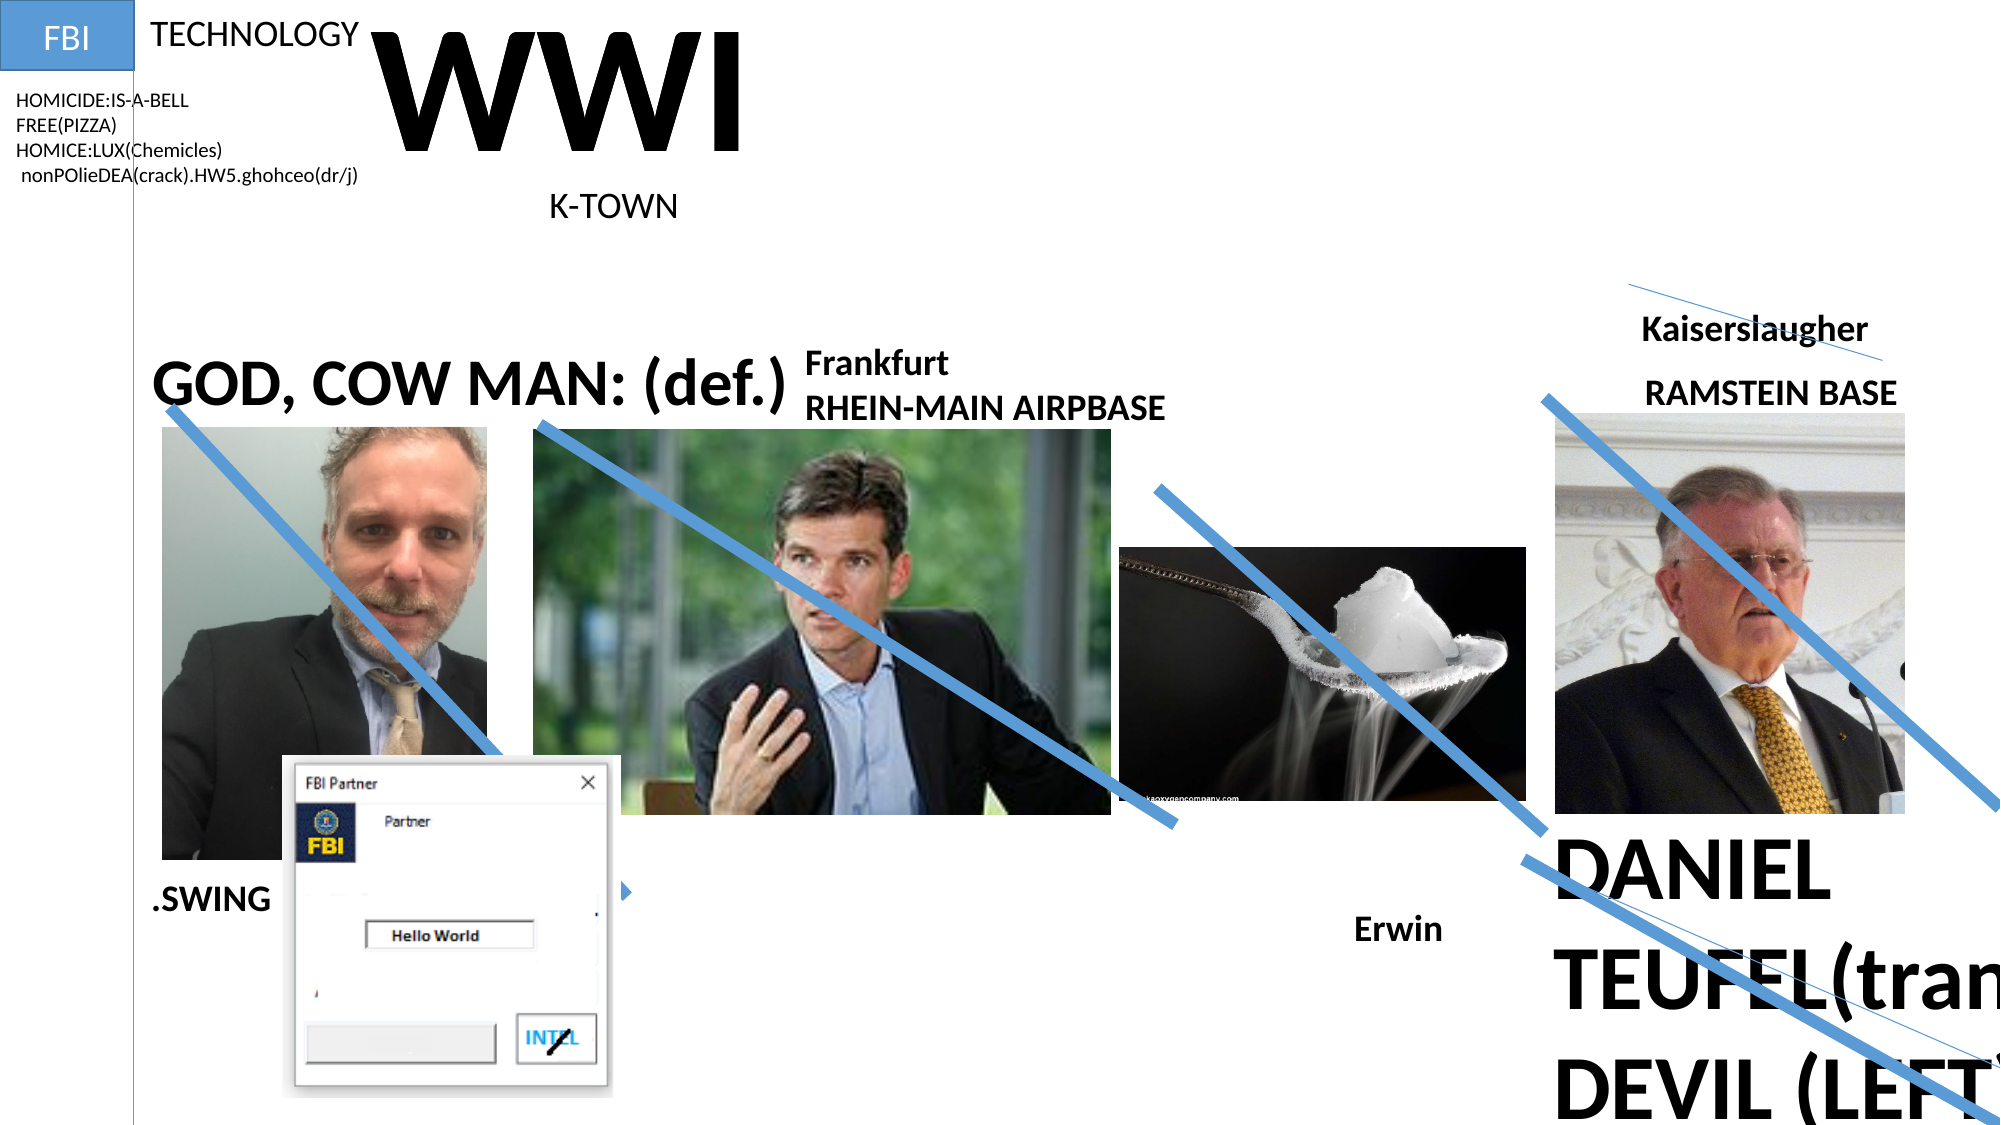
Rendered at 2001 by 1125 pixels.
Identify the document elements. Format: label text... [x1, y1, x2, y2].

text_box GOD, COW MAN: (def.) [137, 331, 790, 472]
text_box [169, 407, 628, 897]
picture [282, 755, 621, 1098]
picture [1555, 808, 1905, 814]
text_box HOMICIDE:IS-A-BELL FREE(PIZZA) HOMICE:LUX(Chemicles) nonPOlieDEA(crack).HW5.ghohceo(dr/j) [1, 79, 133, 194]
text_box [1544, 397, 2000, 808]
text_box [1628, 284, 1883, 361]
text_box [539, 424, 1176, 825]
text_box TECHNOLOGY [135, 1, 356, 62]
text_box HOMICIDE:IS-A-BELL FREE(PIZZA) HOMICE:LUX(Chemicles) nonPOlieDEA(crack).HW5.ghohceo(dr/j) [134, 79, 356, 194]
picture [162, 426, 169, 860]
text_box RAMSTEIN BASE [1630, 360, 1914, 397]
text_box Frankfurt RHEIN-MAIN AIRPBASE [790, 330, 1182, 436]
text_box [1157, 487, 1545, 834]
text_box DANIEL TEUFEL(tranl) DEVIL (LEFT) [1538, 808, 2000, 859]
text_box K-TOWN [534, 173, 694, 234]
text_box .SWING [136, 866, 282, 926]
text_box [1523, 859, 2000, 1125]
text_box FBI [0, 0, 135, 71]
text_box Erwin [1339, 896, 1459, 957]
text_box WWI [356, 0, 767, 196]
